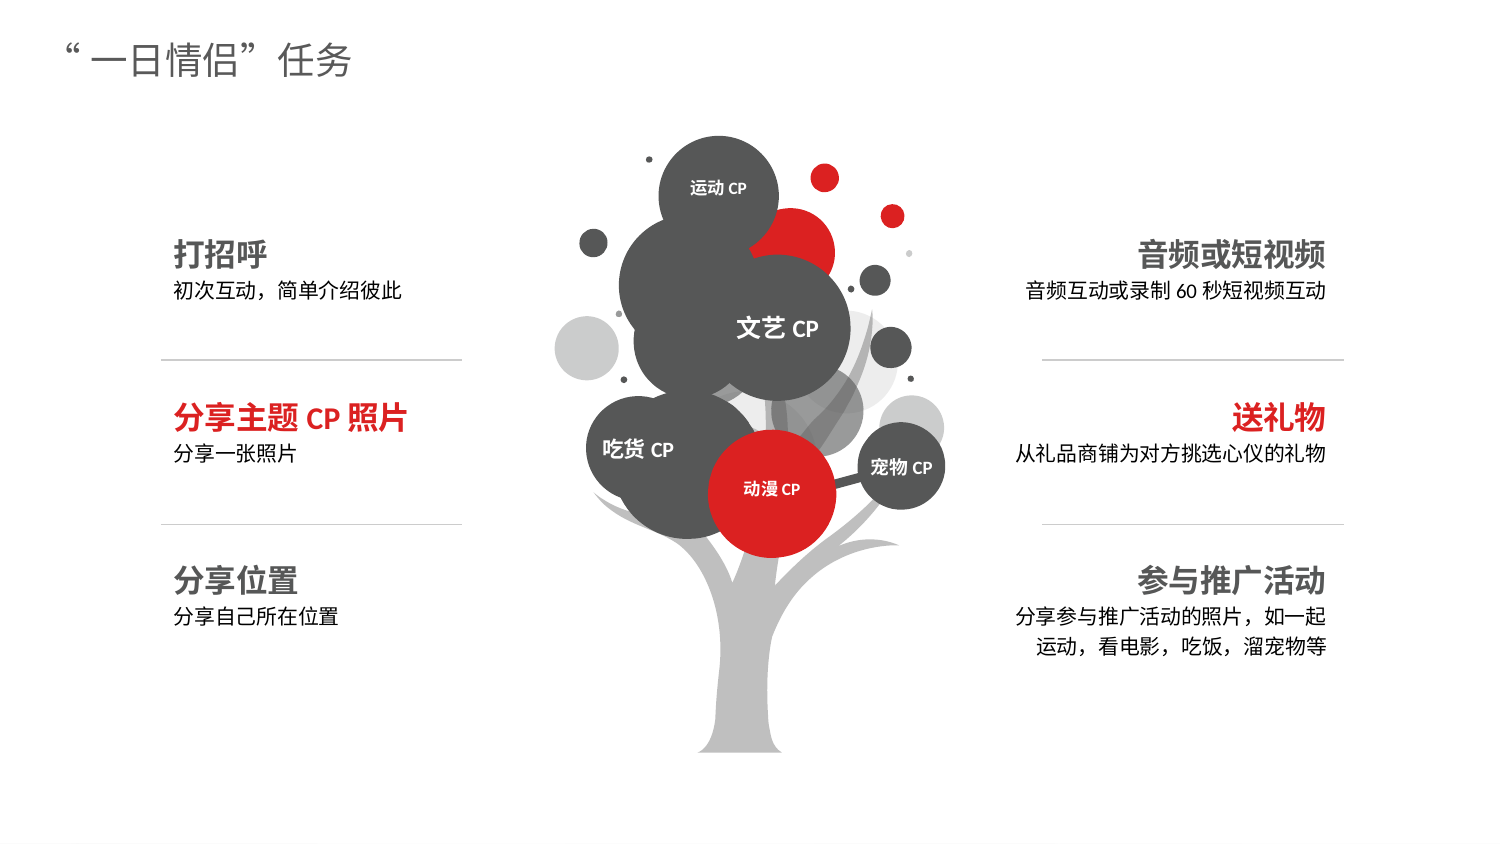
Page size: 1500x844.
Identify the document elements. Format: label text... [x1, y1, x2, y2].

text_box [553, 135, 947, 233]
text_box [160, 235, 1344, 662]
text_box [553, 670, 947, 753]
text_box “一日情侣”任务 [43, 28, 394, 91]
